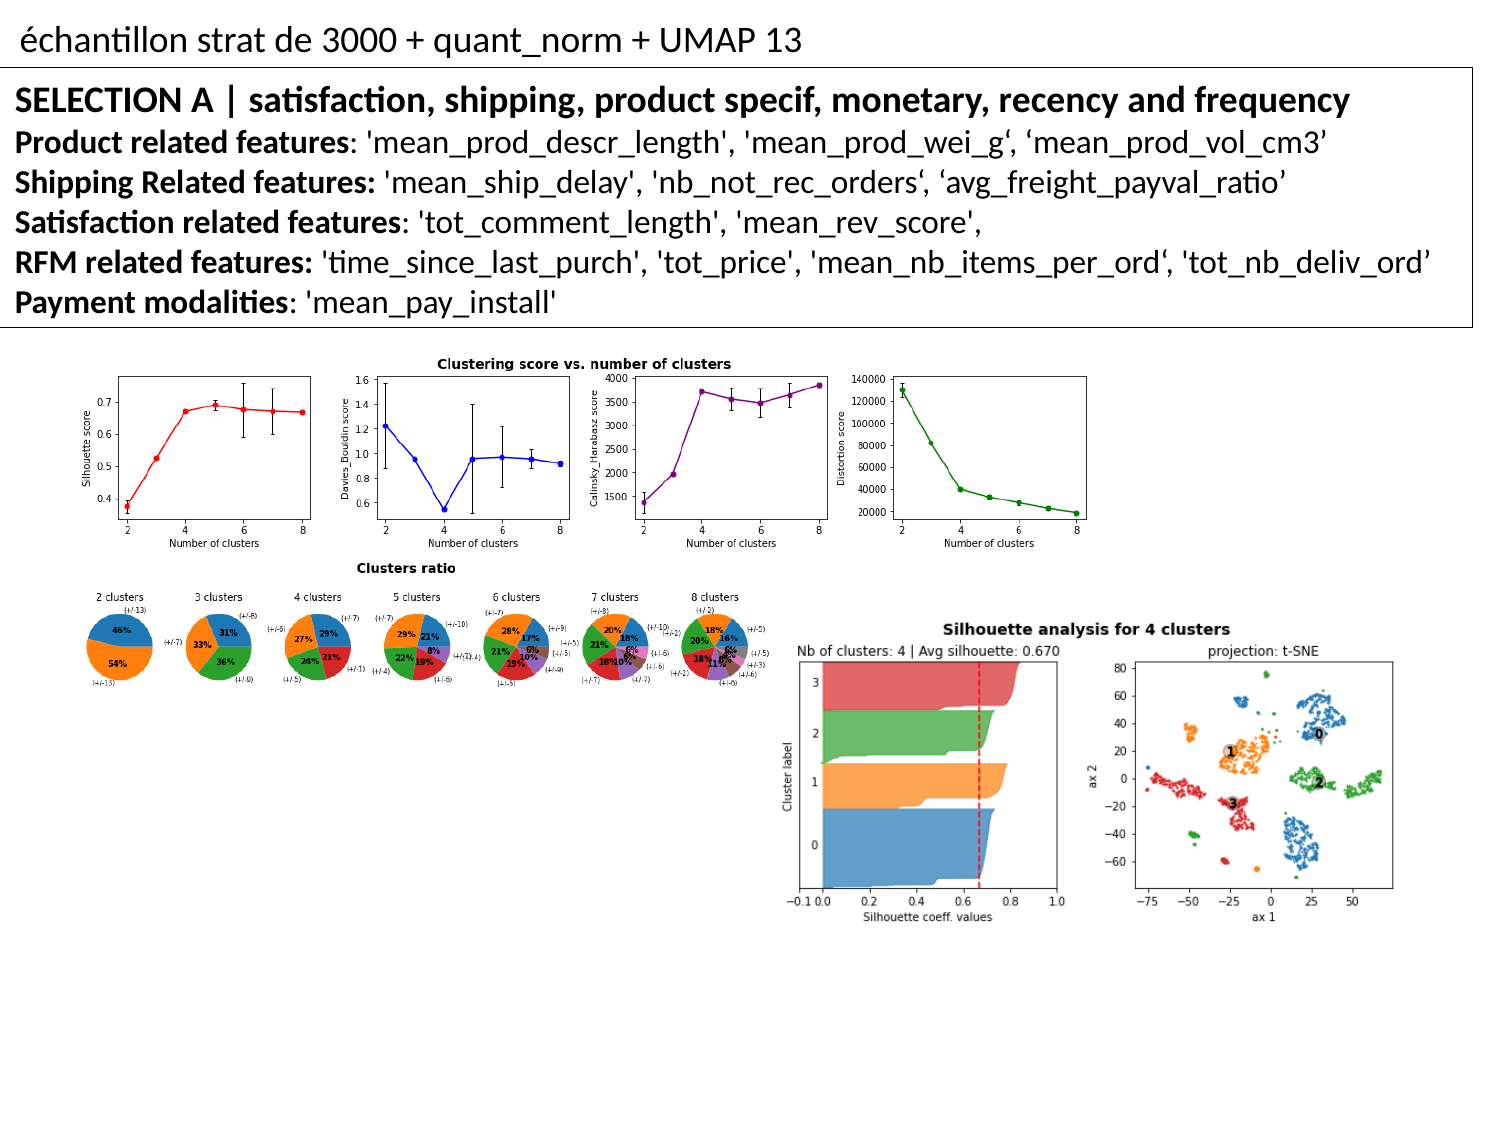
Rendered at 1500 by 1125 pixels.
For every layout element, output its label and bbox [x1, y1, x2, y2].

text_box [0, 6, 1473, 331]
picture [776, 615, 1400, 930]
picture [72, 557, 774, 694]
picture [75, 350, 1091, 555]
